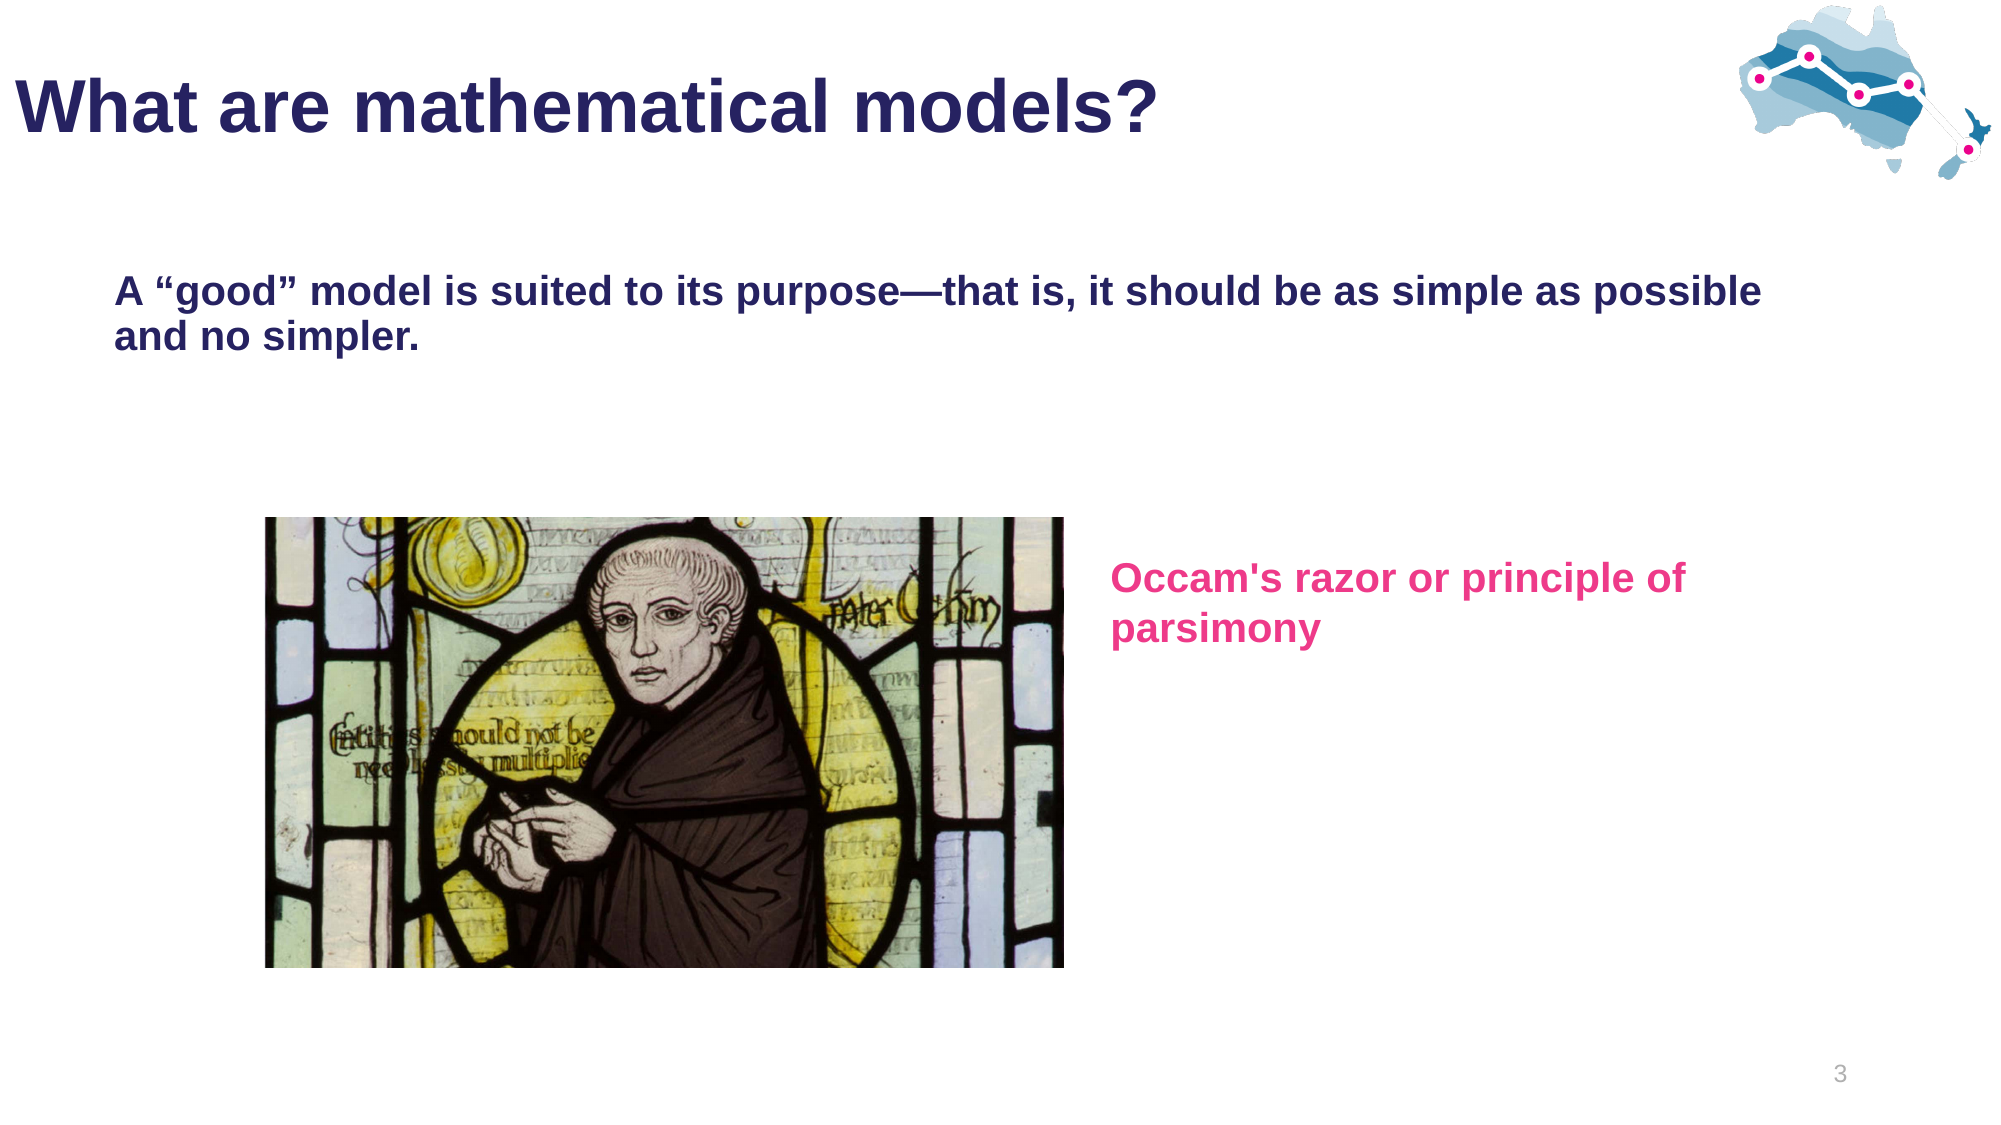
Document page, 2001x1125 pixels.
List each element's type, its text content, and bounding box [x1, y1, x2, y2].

text_box A “good” model is suited to its purpose—that is, it should be as simple as possible and no simpler. [99, 261, 1810, 1125]
picture [1724, 0, 2000, 185]
slide_number 3 [1412, 1042, 1863, 1103]
text_box Occam's razor or principle of parsimony [1095, 543, 1770, 659]
title What are mathematical models? [0, 0, 1787, 218]
picture [264, 517, 1065, 968]
